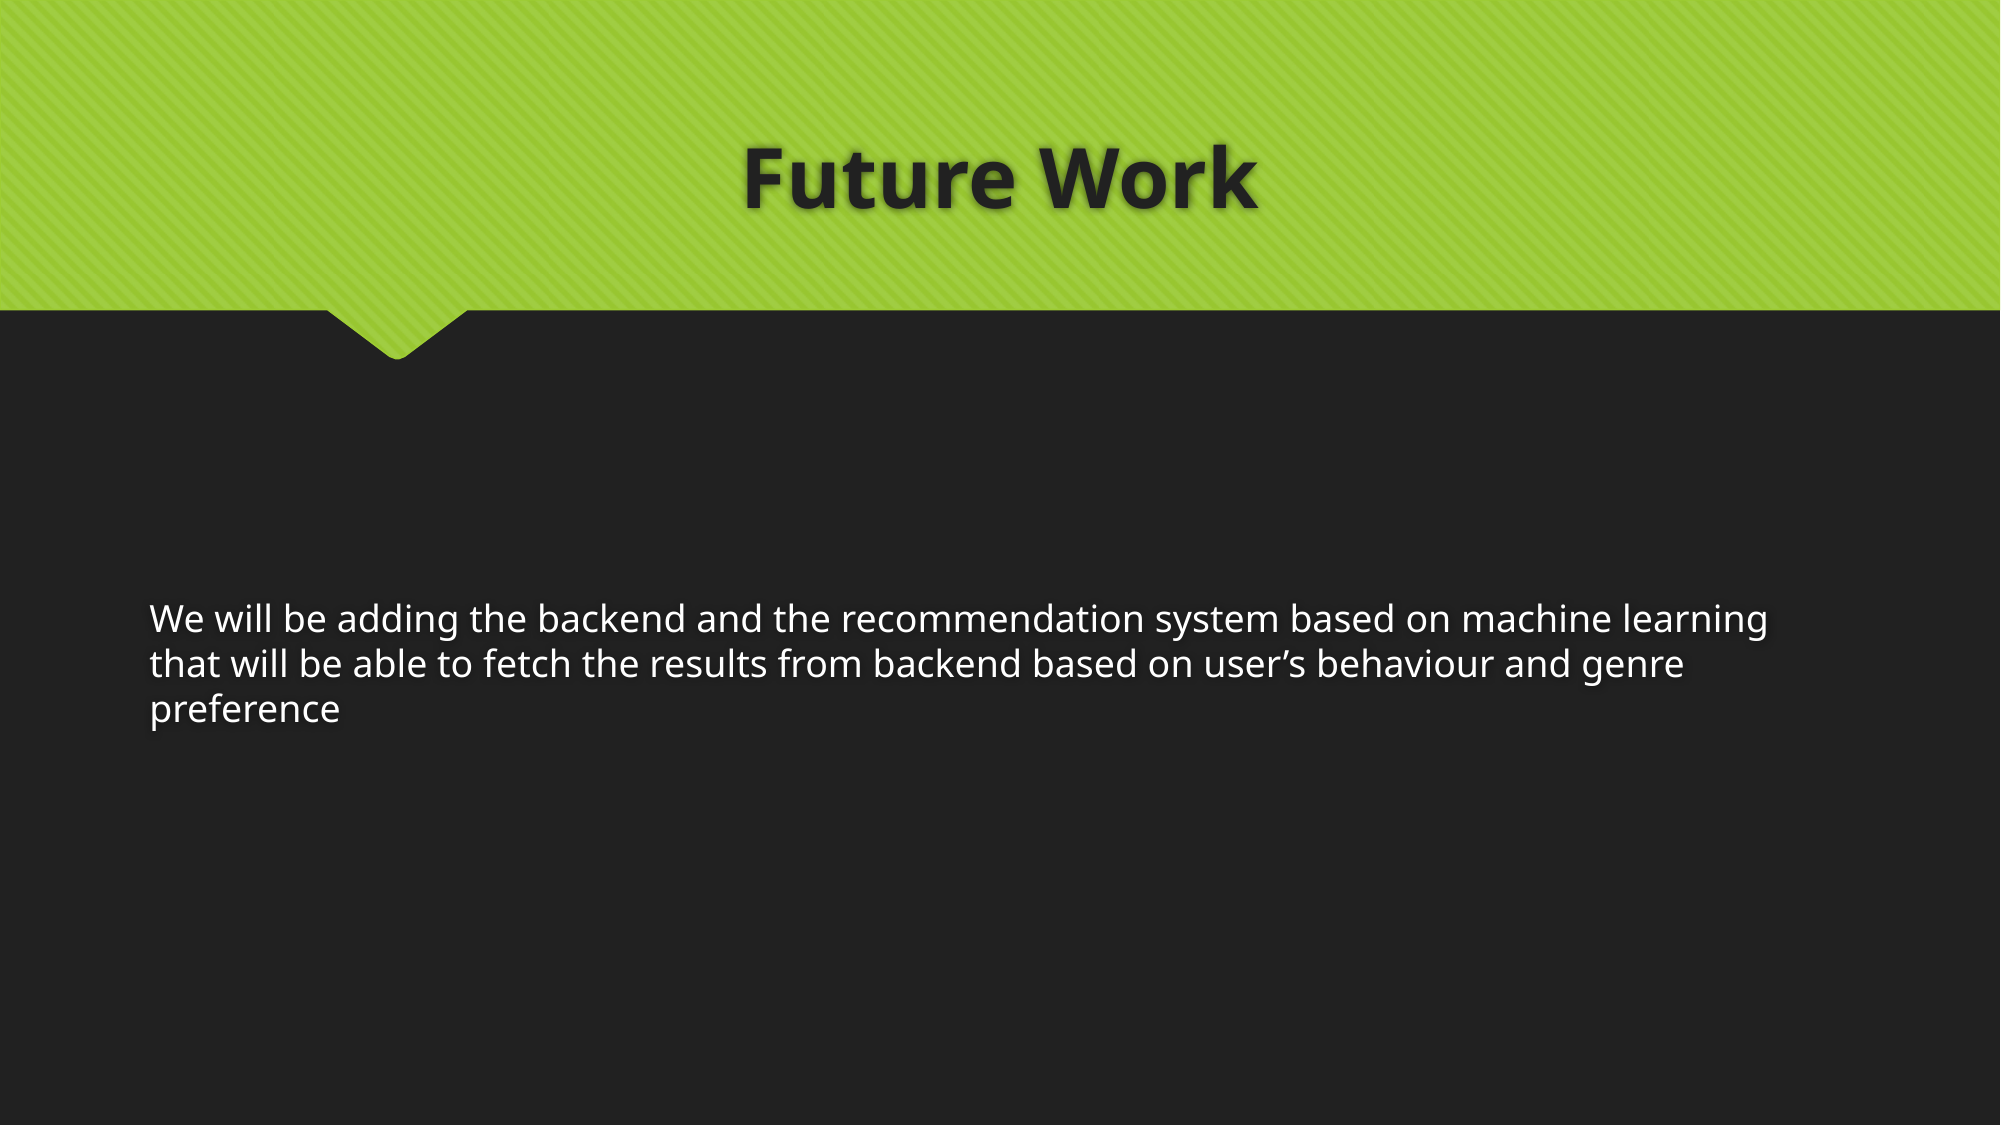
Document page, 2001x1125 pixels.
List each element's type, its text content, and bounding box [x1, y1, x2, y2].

title Future Work [132, 73, 1868, 233]
list We will be adding the backend and the recommendation system based on machine learning that will be able to fetch the results from backend based on user’s behaviour and genre preference [134, 364, 1866, 962]
